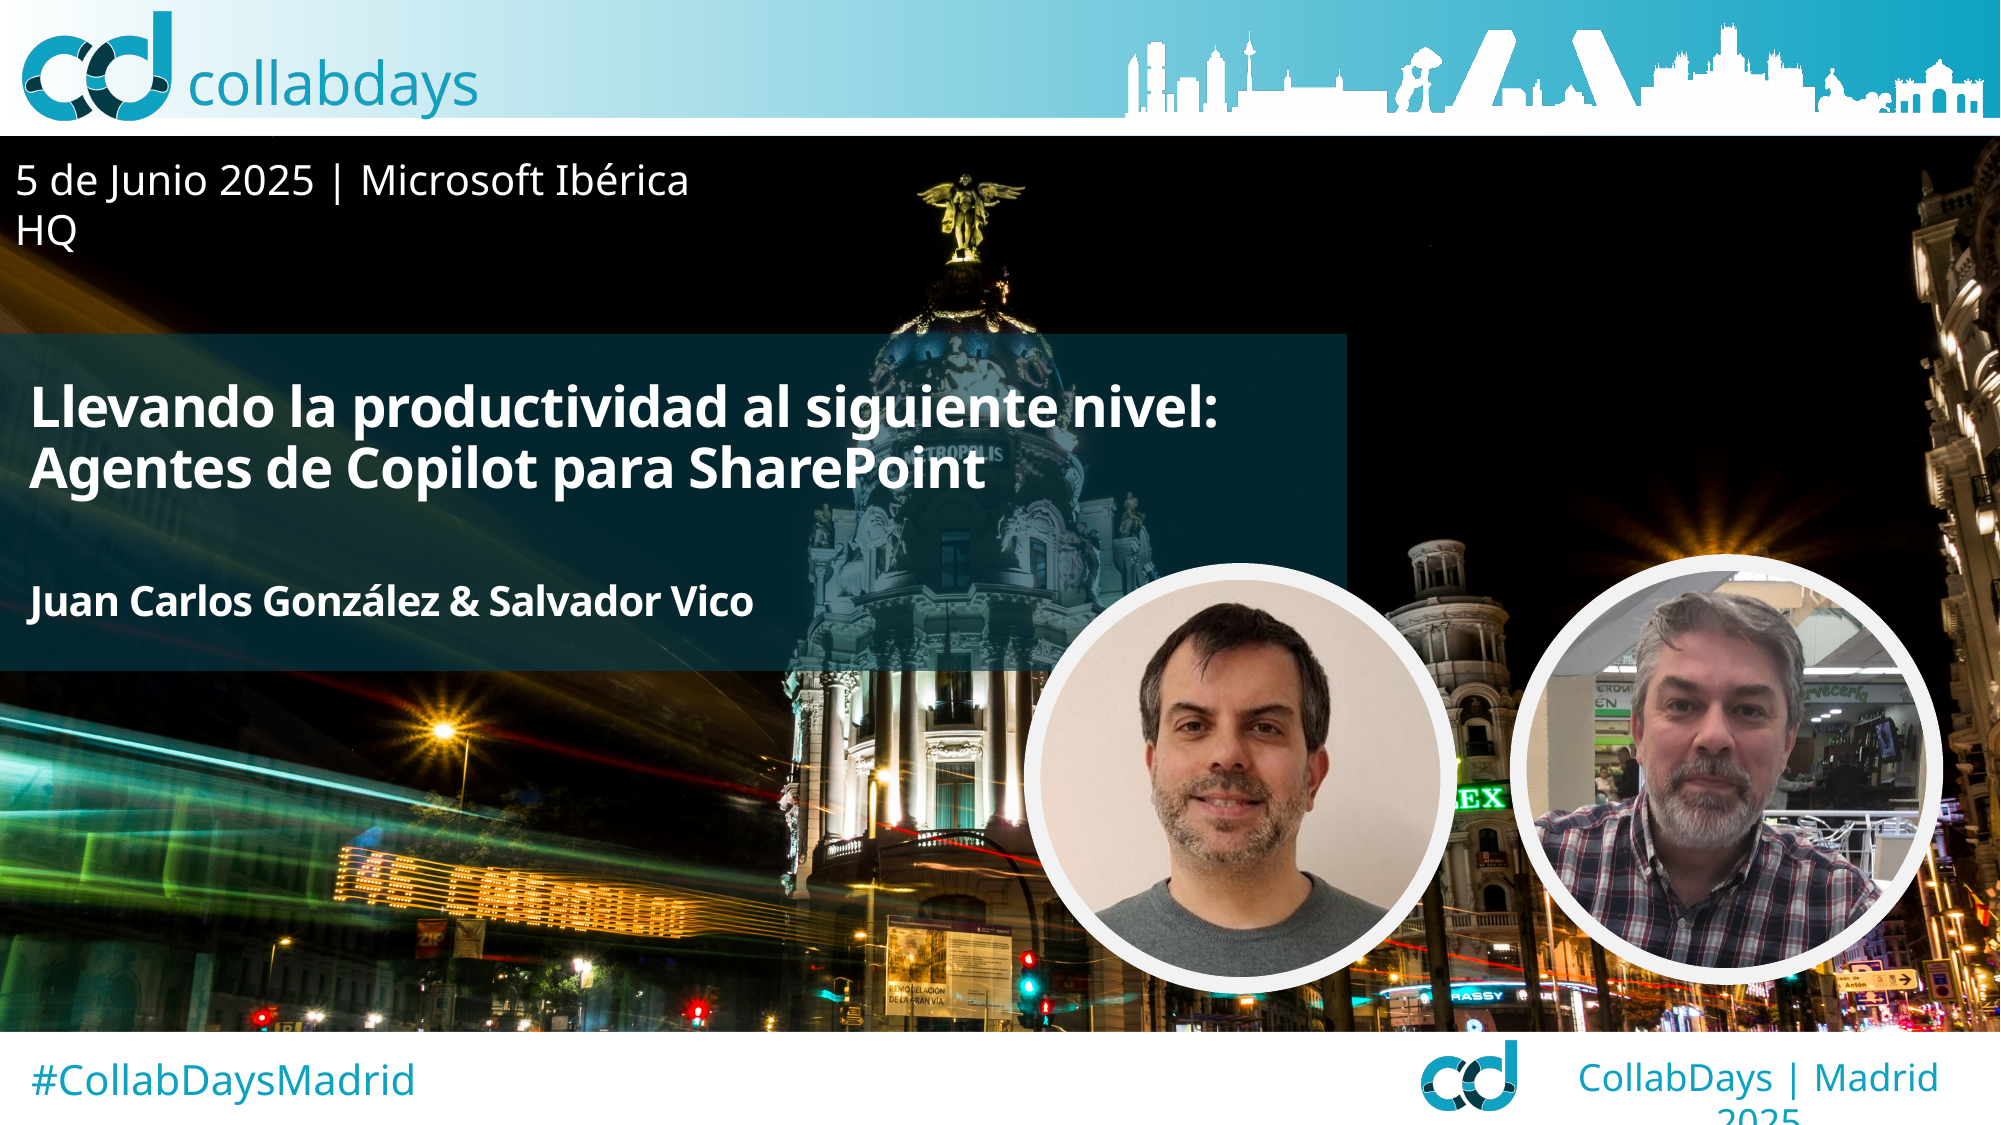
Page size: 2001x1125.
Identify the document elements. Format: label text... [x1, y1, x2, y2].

list Llevando la productividad al siguiente nivel: Agentes de Copilot para SharePoint Juan Carlos González & Salvador Vico [0, 333, 1347, 671]
picture [1096, 11, 2001, 131]
picture [22, 11, 477, 121]
text_box 5 de Junio 2025 | Microsoft Ibérica HQ [0, 145, 757, 261]
picture [1421, 1040, 1527, 1111]
picture [0, 136, 2000, 1031]
